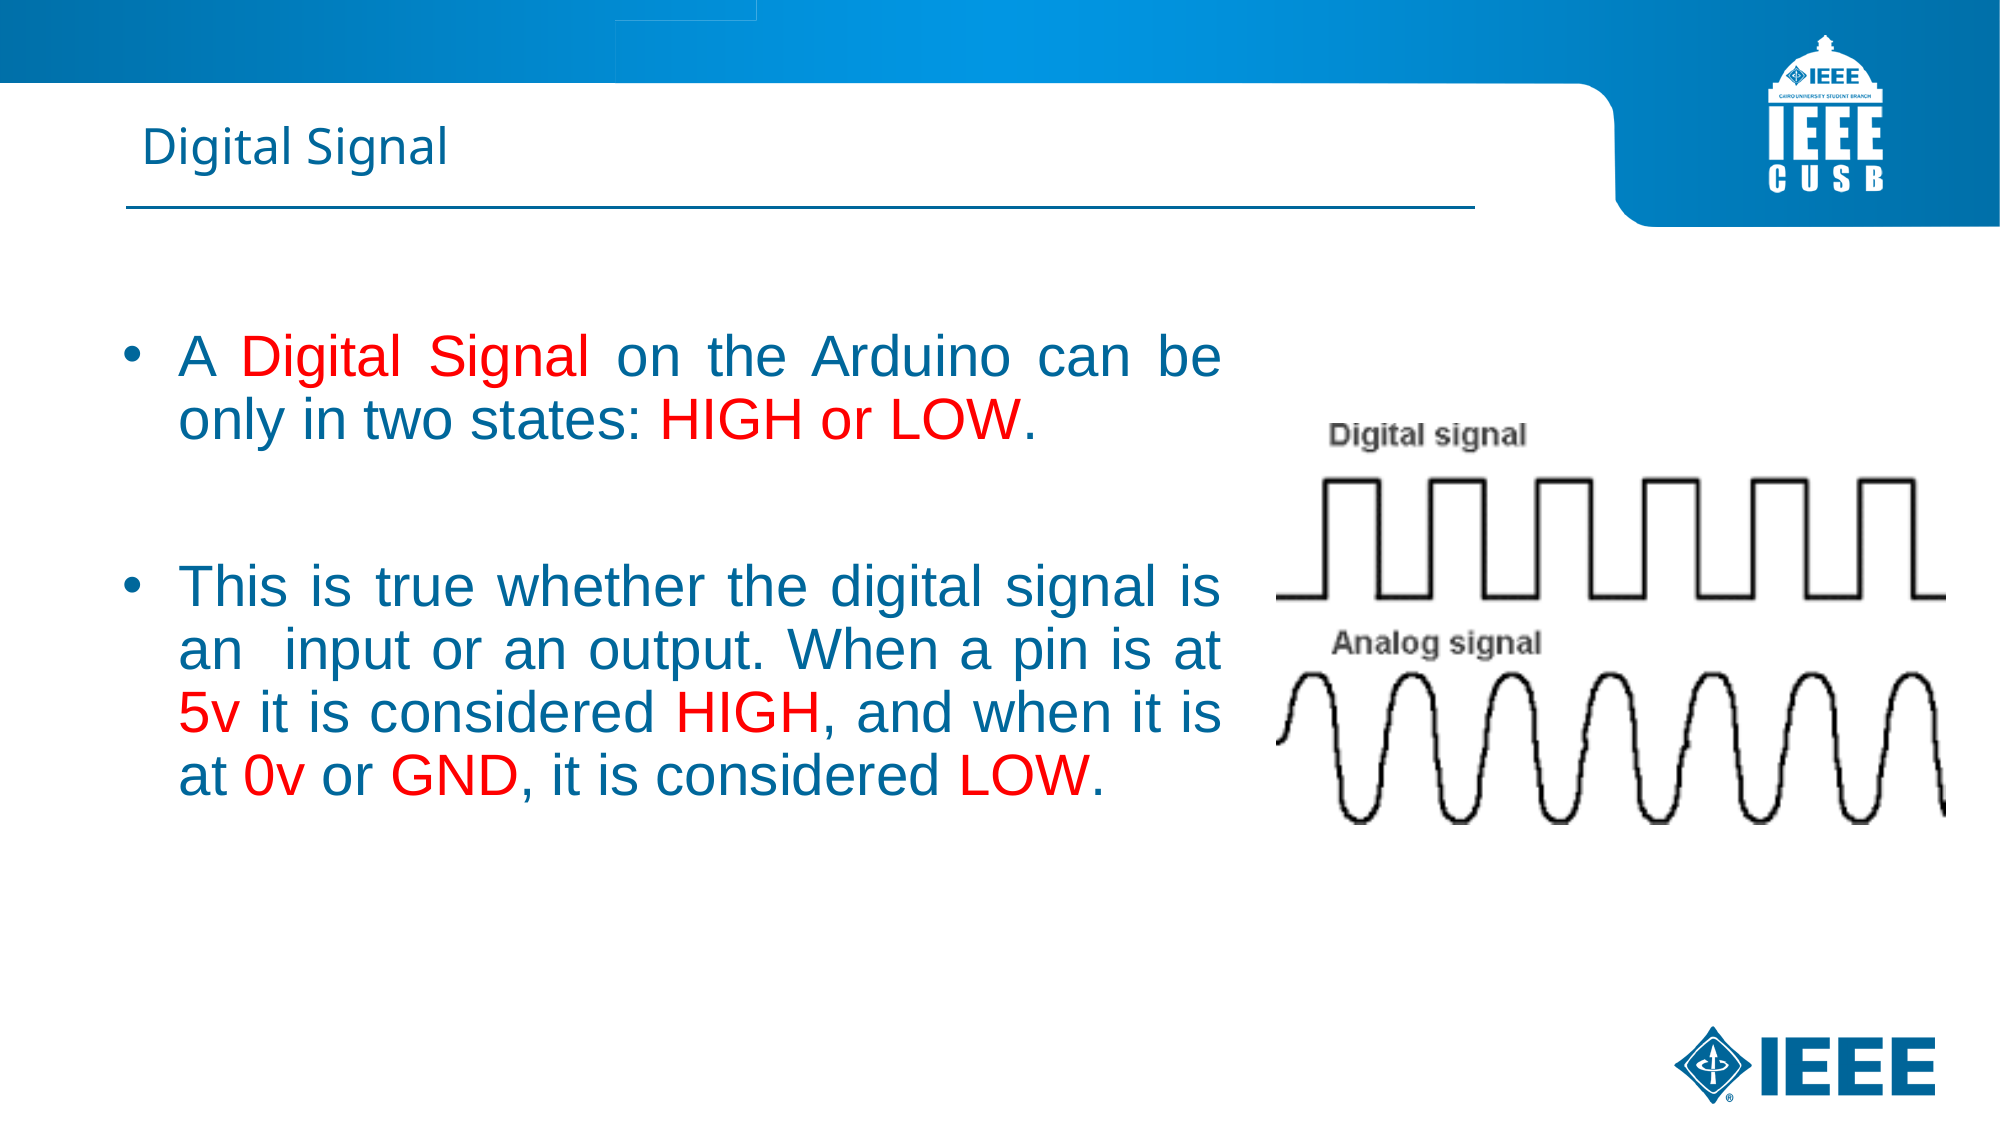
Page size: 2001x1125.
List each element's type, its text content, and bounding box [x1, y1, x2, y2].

picture [1802, 165, 1817, 191]
picture [1674, 1067, 1711, 1104]
picture [1708, 1047, 1717, 1084]
picture [1858, 107, 1882, 159]
picture [1674, 1026, 1711, 1064]
picture [1826, 107, 1850, 159]
picture [1794, 107, 1818, 159]
picture [1866, 166, 1882, 191]
picture [1769, 107, 1783, 159]
picture [0, 84, 1644, 227]
list A Digital Signal on the Arduino can be only in two states: HIGH or LOW. This is true whether the digital signal is an input or an output. When a pin is at 5v it is considered HIGH, and when it is at 0v or GND, it is considered LOW. [88, 318, 1239, 930]
title Digital Signal [126, 115, 1239, 182]
picture [1769, 36, 1882, 102]
picture [1697, 1060, 1706, 1069]
picture [1769, 165, 1785, 192]
picture [1715, 1026, 1935, 1104]
picture [1834, 165, 1849, 192]
picture [1908, 1049, 1935, 1084]
picture [1276, 423, 1947, 826]
